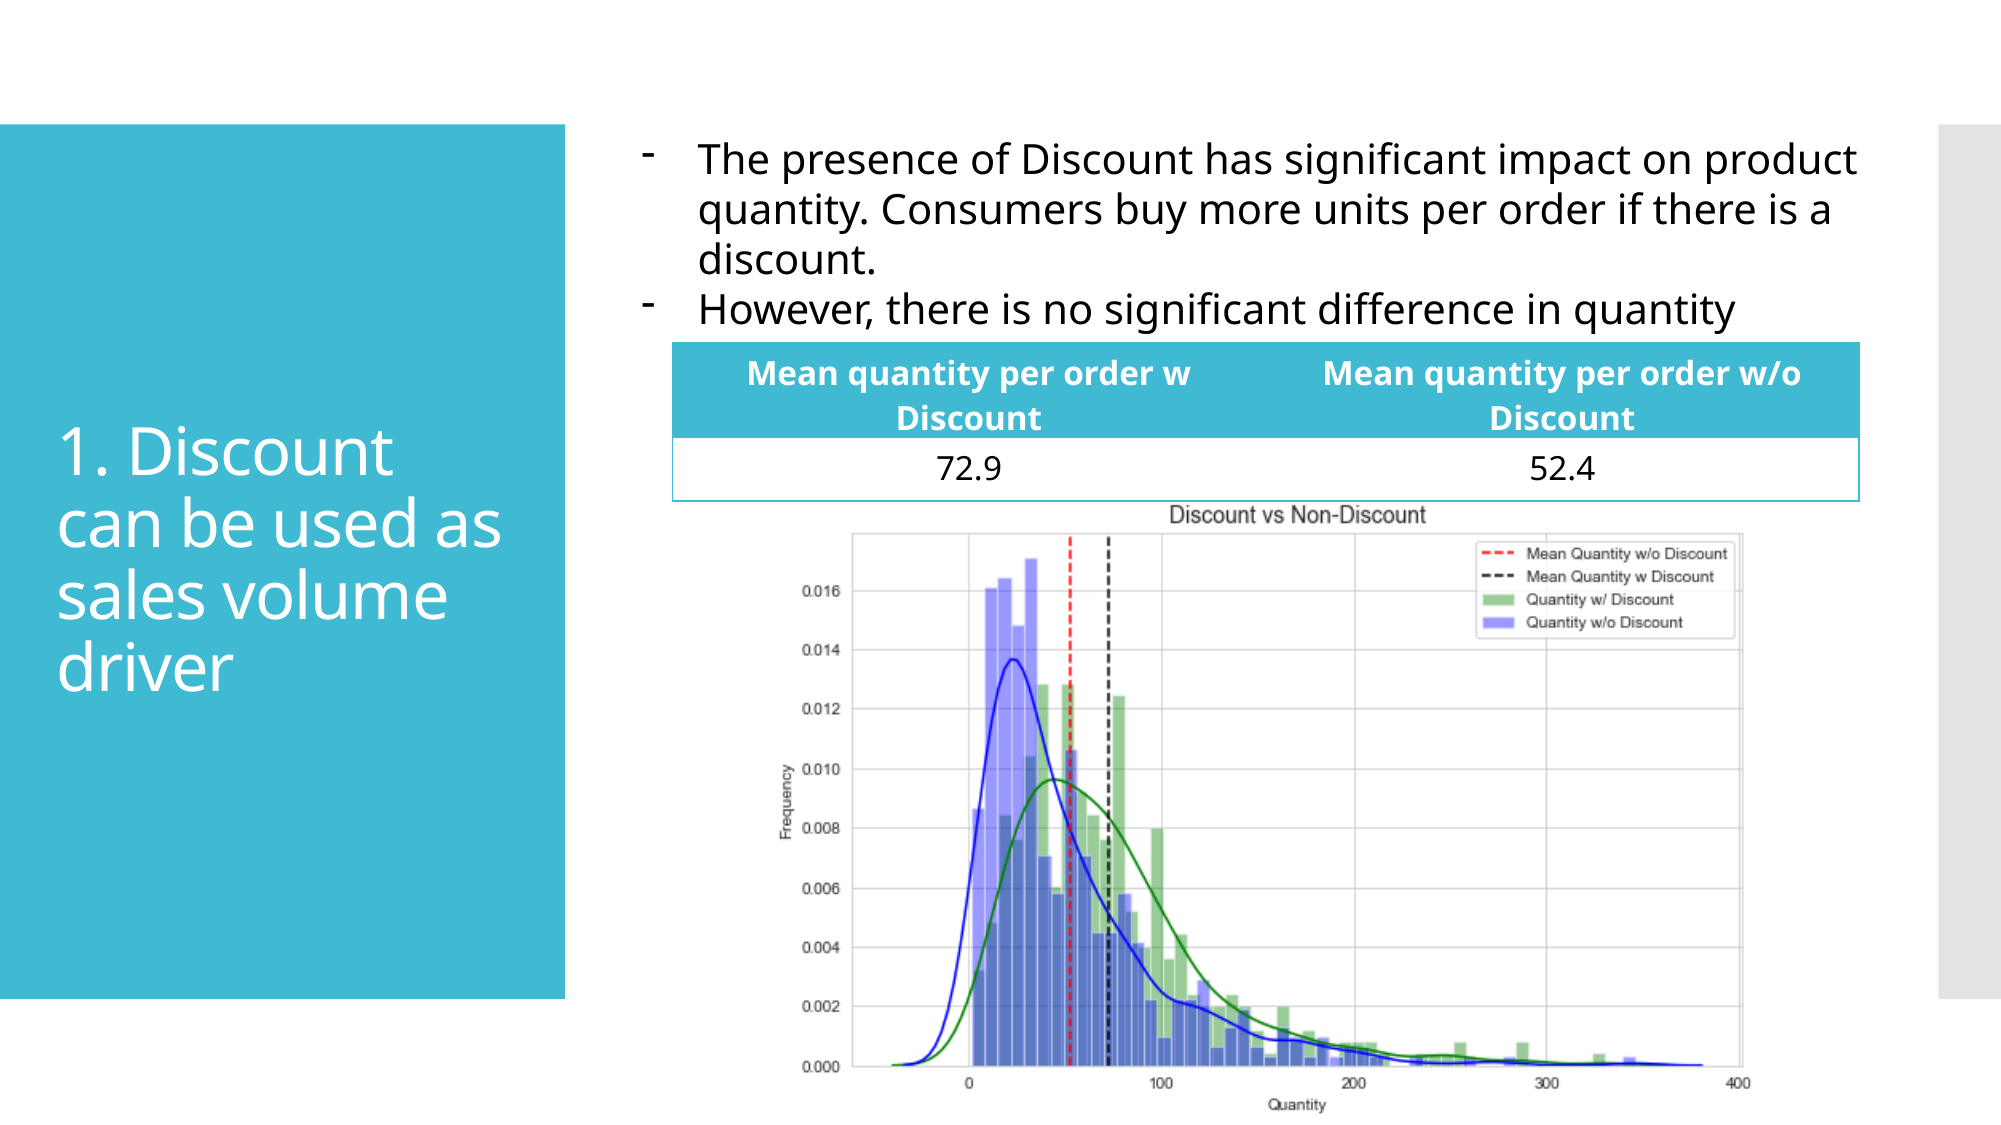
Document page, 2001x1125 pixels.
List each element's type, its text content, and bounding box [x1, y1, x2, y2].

title 1. Discount can be used as sales volume driver [41, 184, 525, 940]
table_cell 72.9 [673, 438, 1266, 500]
table_header Mean quantity per order w/o Discount [1266, 343, 1858, 437]
text_box The presence of Discount has significant impact on product quantity. Consumers buy more units per order if there is a discount. However, there is no significant difference in quantity between different discount levels [626, 125, 1905, 391]
table_cell 52.4 [1266, 438, 1858, 500]
table_header Mean quantity per order w Discount [673, 343, 1266, 437]
picture [768, 494, 1763, 1125]
